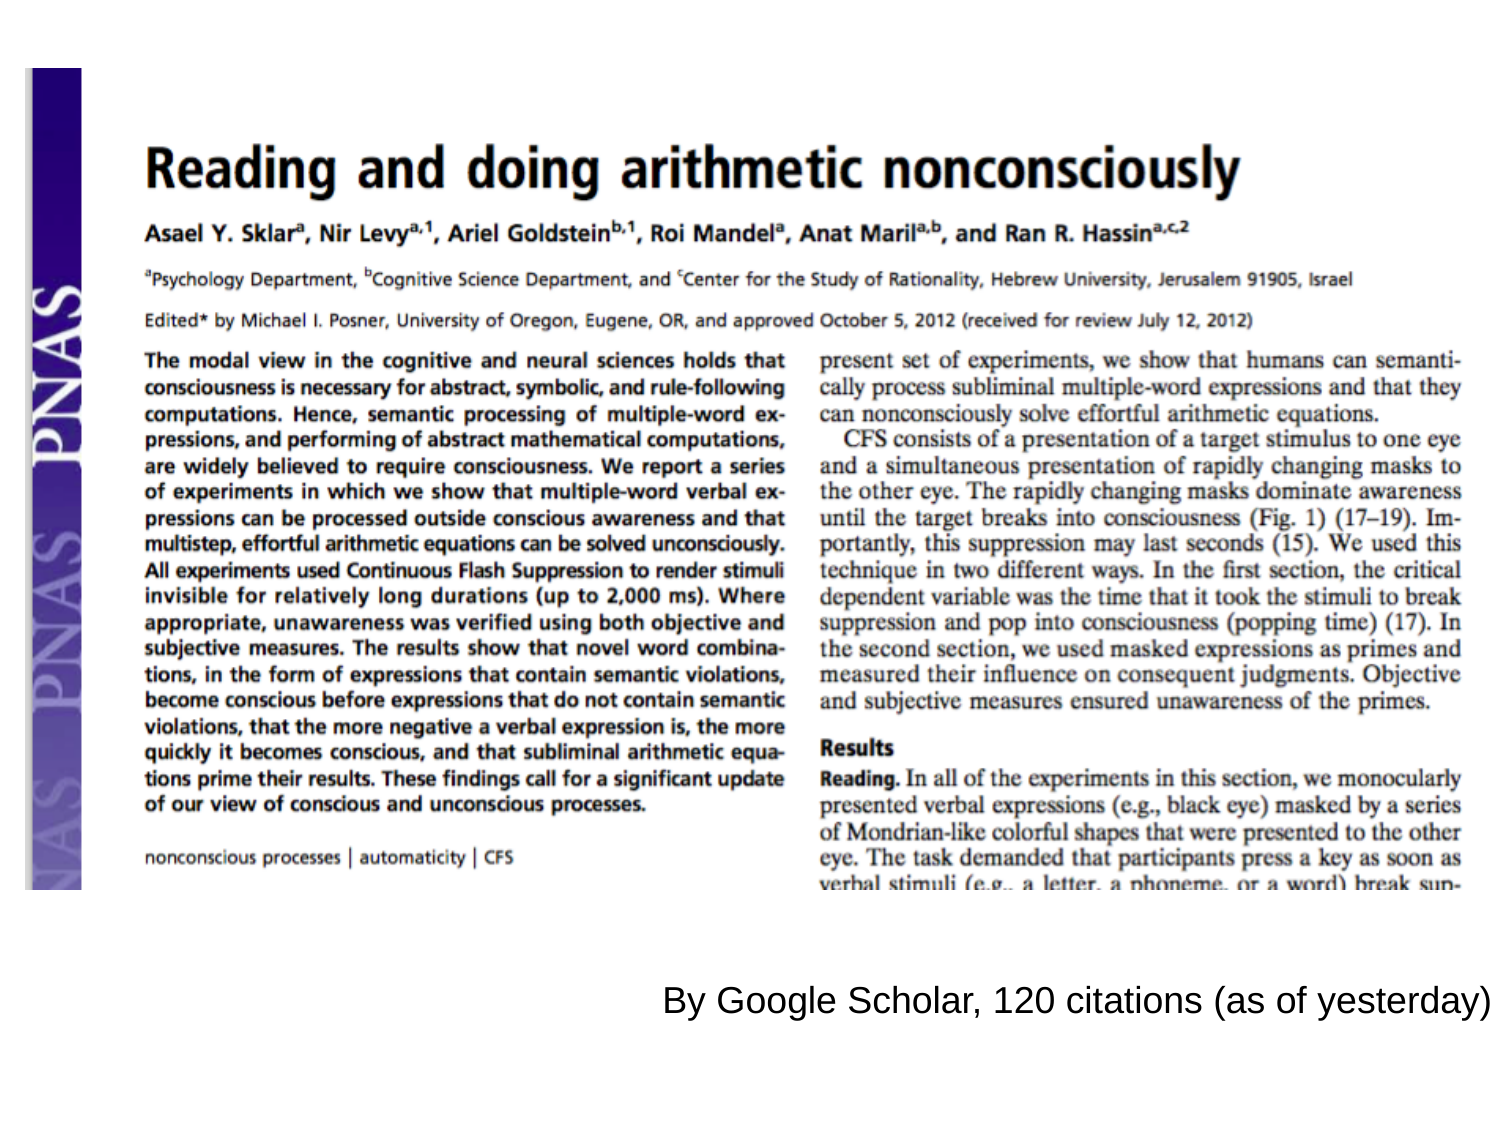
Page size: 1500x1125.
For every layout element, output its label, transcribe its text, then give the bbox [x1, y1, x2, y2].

picture [25, 68, 1500, 890]
text_box By Google Scholar, 120 citations (as of yesterday) [647, 968, 1500, 1029]
